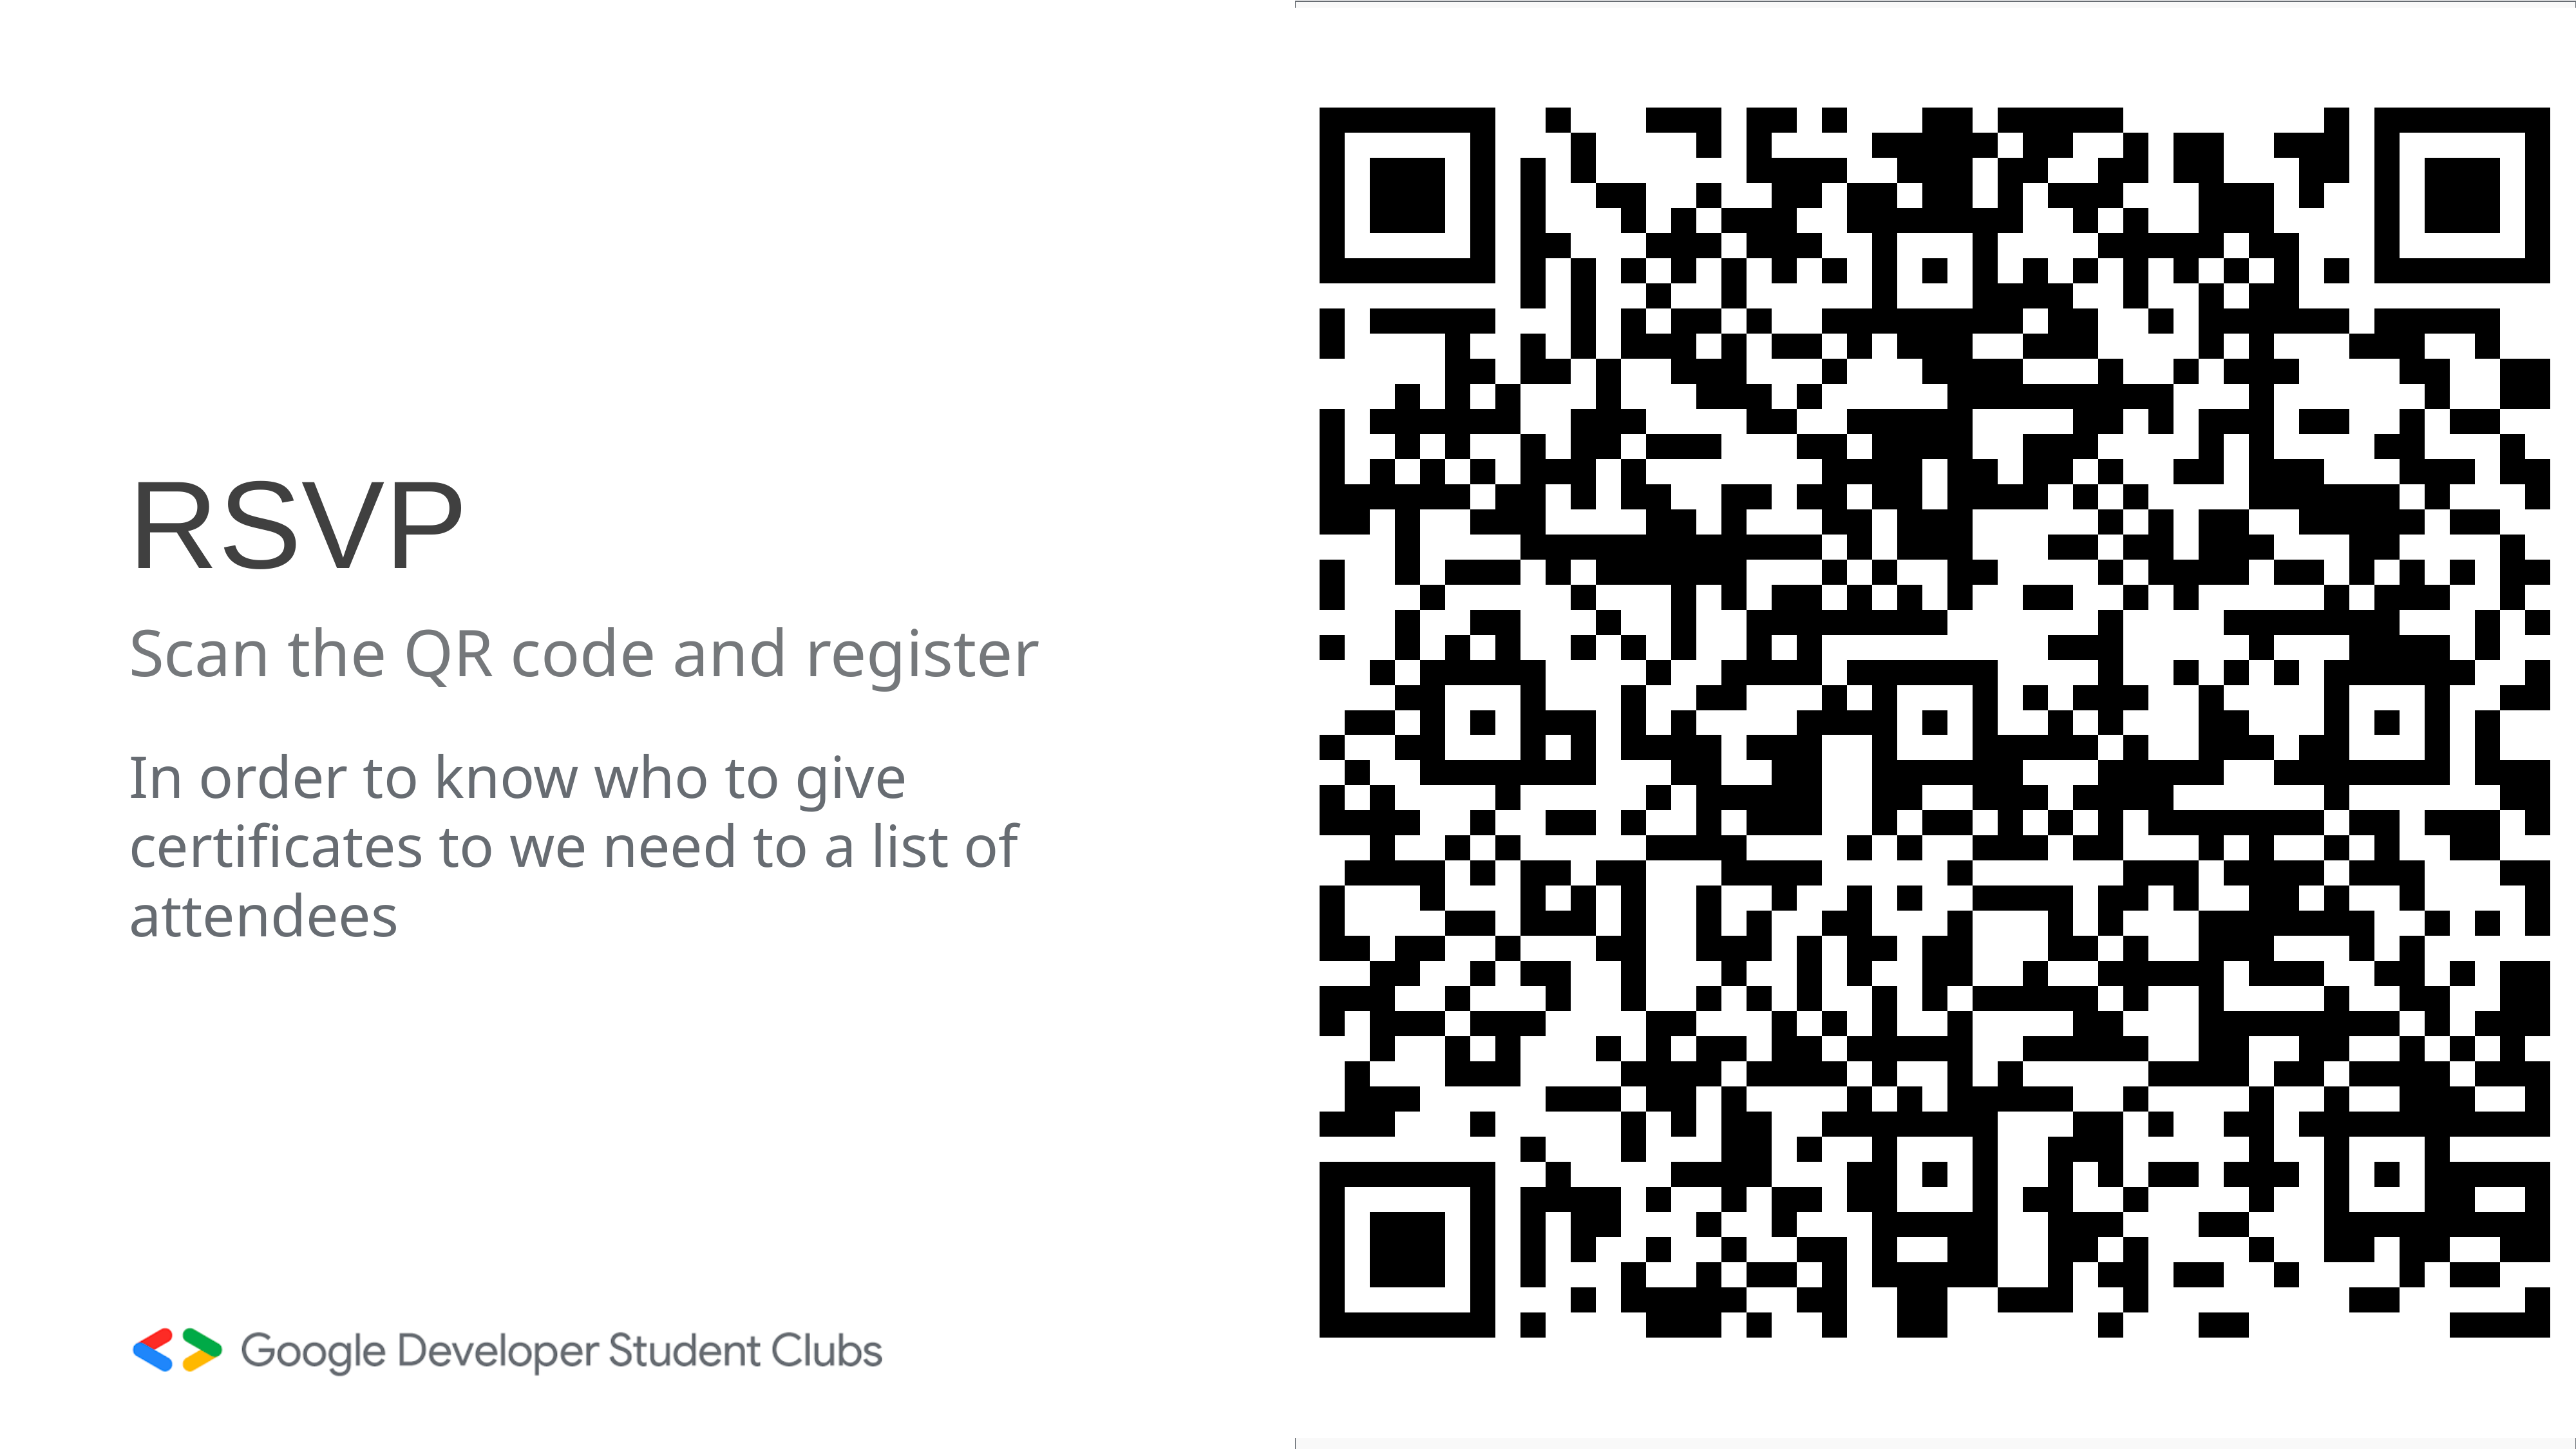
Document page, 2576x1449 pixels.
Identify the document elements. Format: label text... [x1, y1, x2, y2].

title RSVP [102, 418, 1095, 712]
subtitle Scan the QR code and register [118, 602, 1280, 1449]
picture [0, 0, 2576, 1449]
